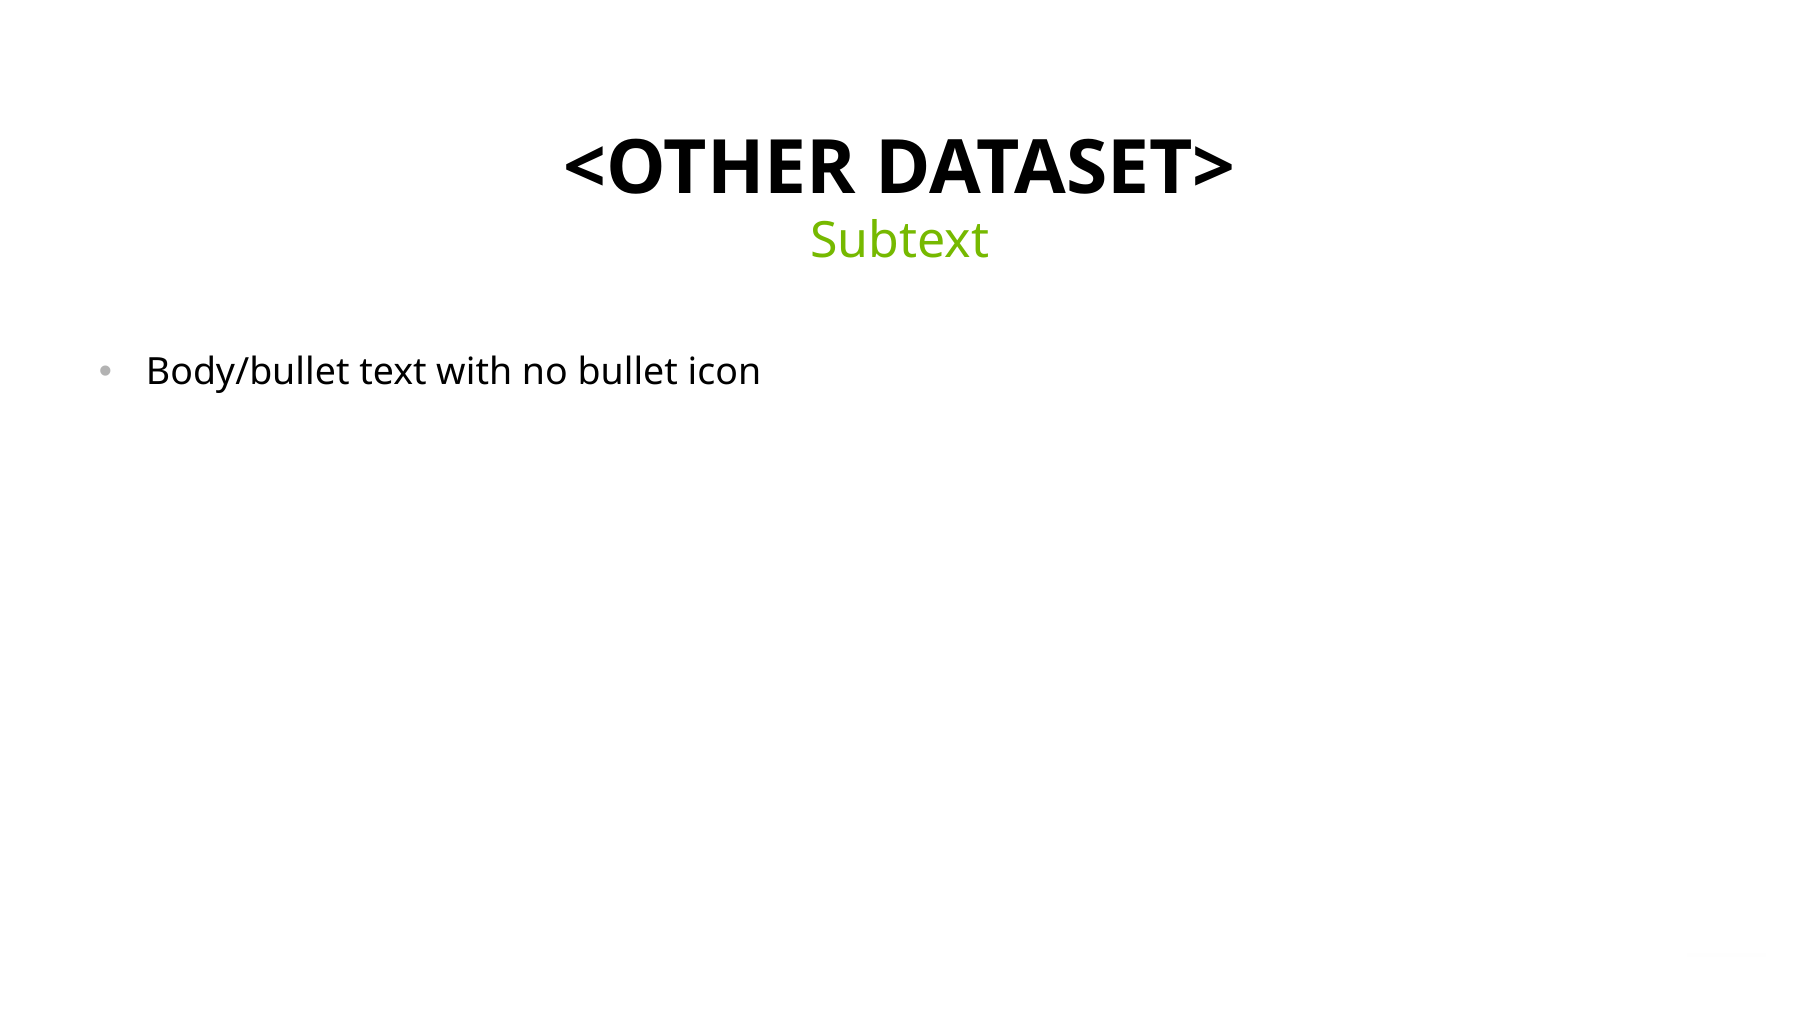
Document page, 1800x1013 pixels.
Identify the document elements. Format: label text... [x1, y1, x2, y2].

title <OTHER DATASET> [81, 120, 1719, 206]
list Subtext [81, 206, 1719, 294]
list Body/bullet text with no bullet icon [83, 344, 1717, 952]
